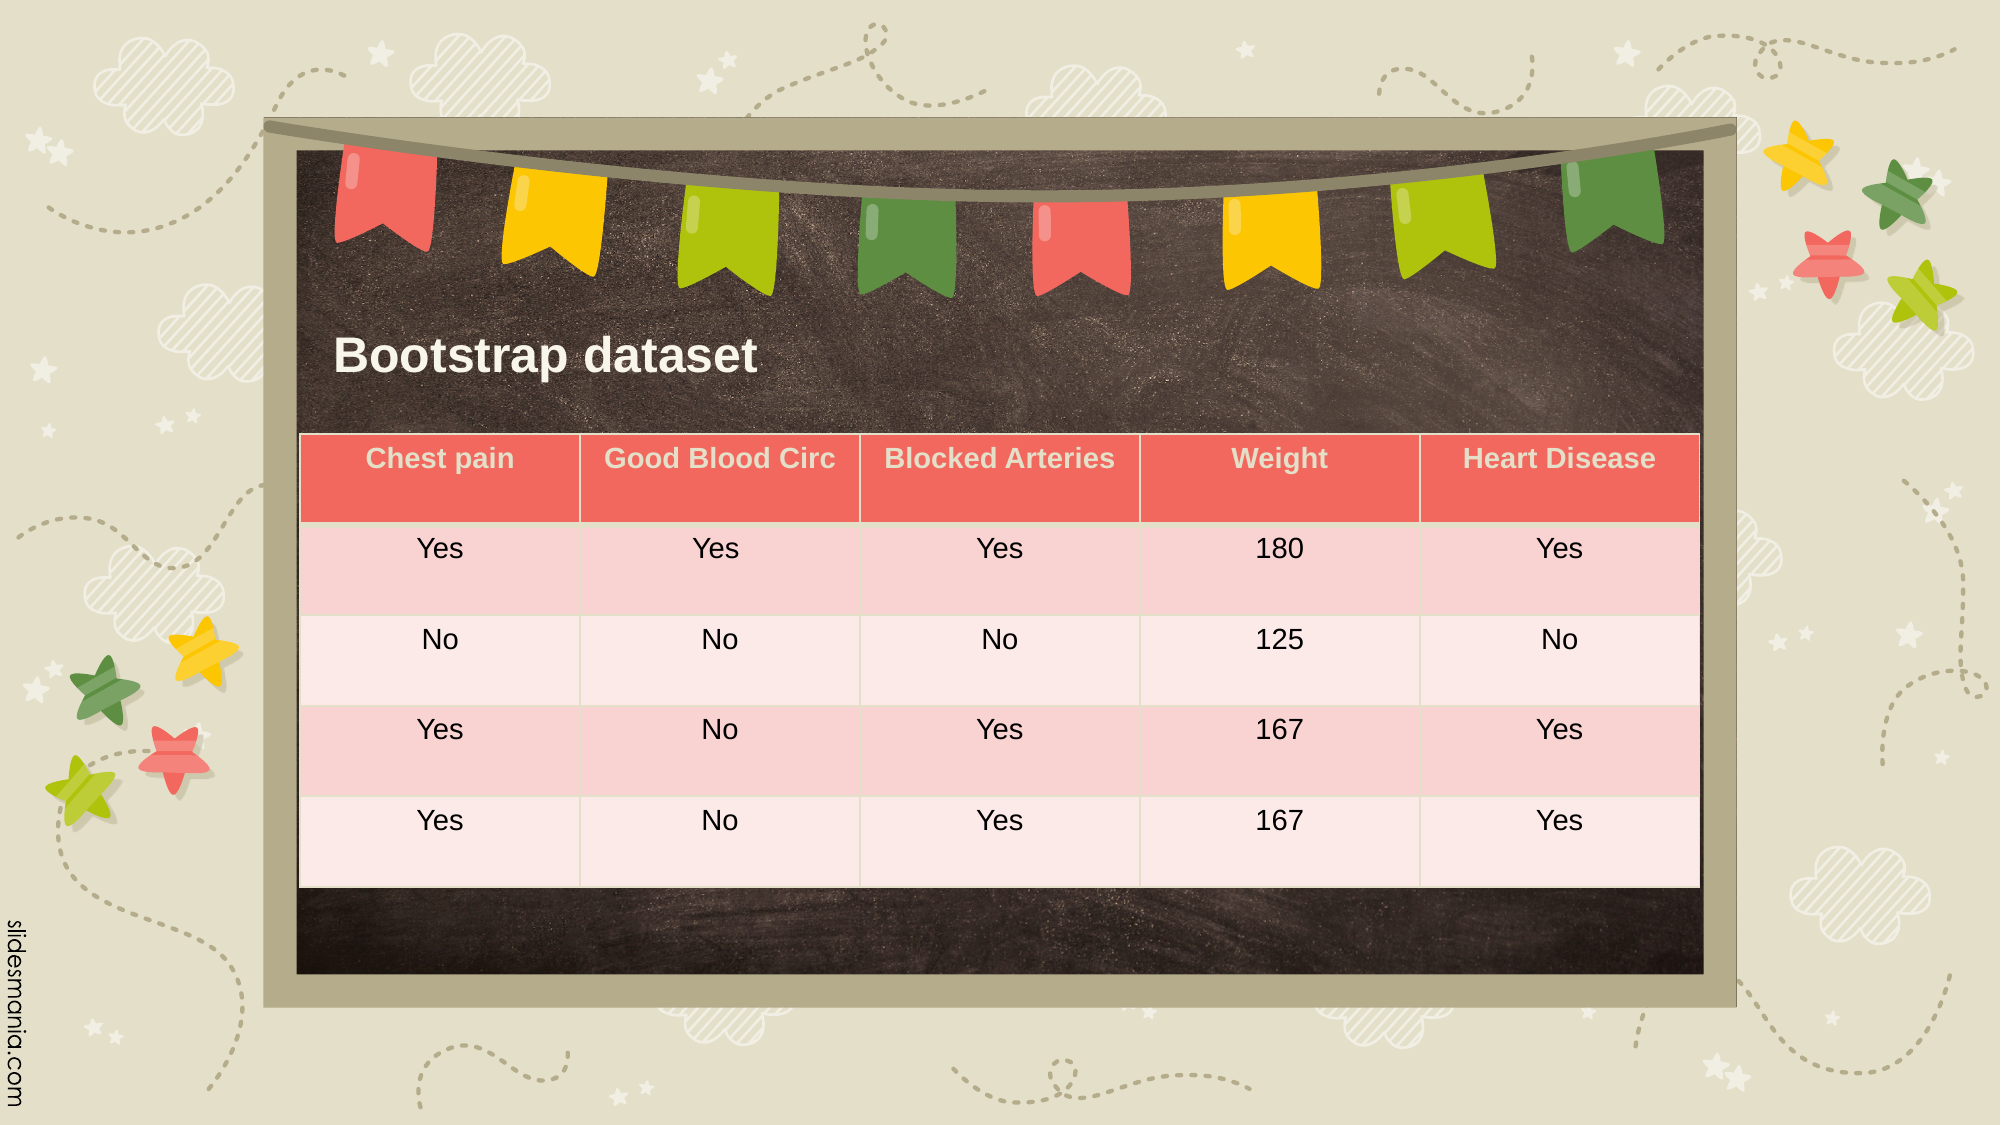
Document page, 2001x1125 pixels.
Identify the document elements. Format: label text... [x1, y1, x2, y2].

table_cell Yes [1421, 707, 1699, 795]
table_cell Yes [861, 707, 1139, 795]
table_cell Yes [581, 528, 859, 614]
table_header Chest pain [301, 435, 579, 522]
table_header Weight [1141, 435, 1419, 522]
table_cell Yes [1421, 528, 1699, 614]
table_cell 125 [1141, 616, 1419, 705]
text_box Bootstrap dataset [318, 314, 910, 450]
table_cell No [301, 616, 579, 705]
table_cell Yes [301, 707, 579, 795]
table_header Good Blood Circ [581, 450, 859, 522]
table_header Blocked Arteries [861, 435, 1139, 522]
table_cell Yes [1421, 797, 1699, 886]
table_cell 167 [1141, 707, 1419, 795]
table_cell No [581, 797, 859, 886]
table_cell Yes [301, 797, 579, 886]
table_cell Yes [861, 797, 1139, 886]
table_cell 167 [1141, 797, 1419, 886]
table_cell No [581, 707, 859, 795]
table_cell No [581, 616, 859, 705]
table_cell No [1421, 616, 1699, 705]
table_cell Yes [861, 528, 1139, 614]
table_cell No [861, 616, 1139, 705]
picture [492, 151, 1559, 190]
table_cell Yes [301, 528, 579, 614]
table_cell 180 [1141, 528, 1419, 614]
picture [297, 151, 1703, 974]
table_header Heart Disease [1421, 435, 1699, 522]
